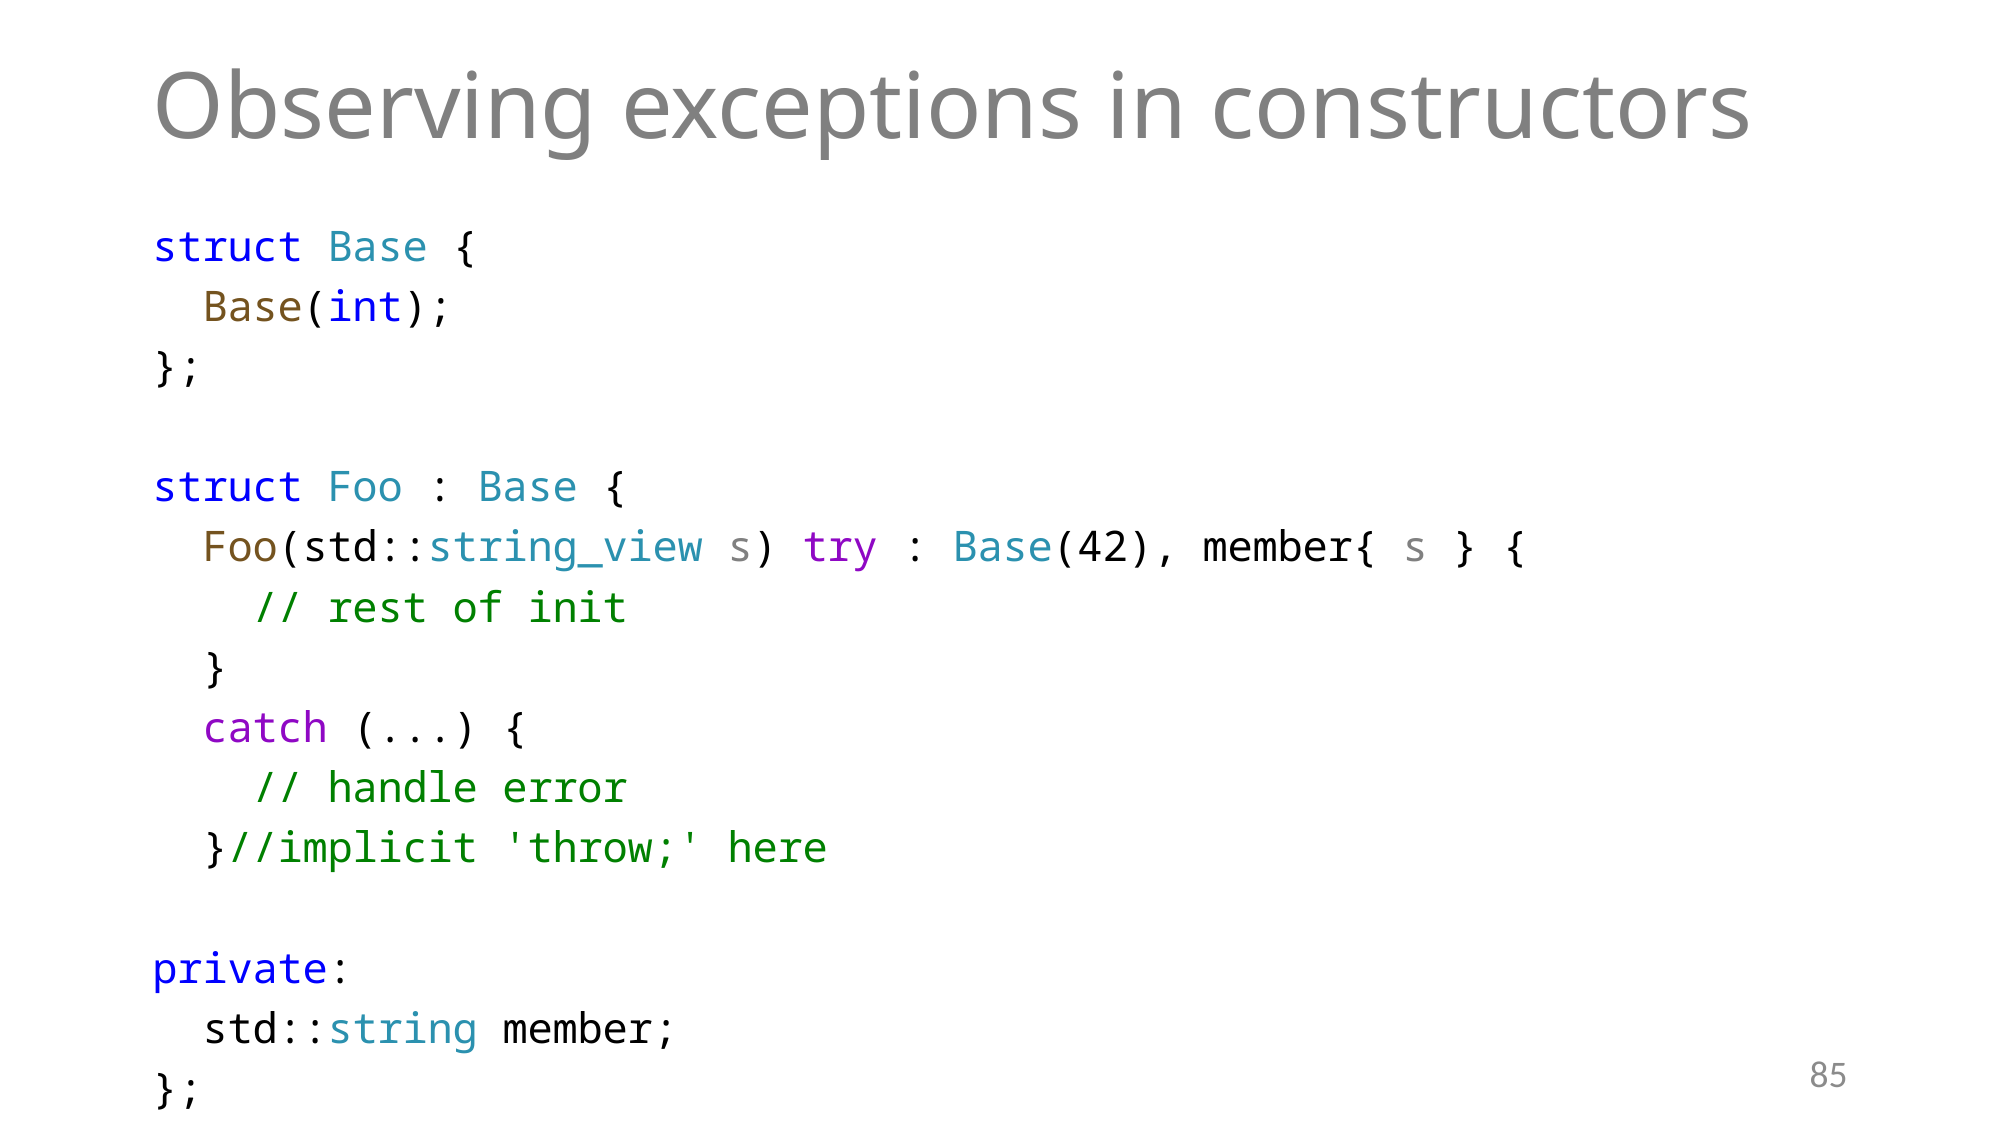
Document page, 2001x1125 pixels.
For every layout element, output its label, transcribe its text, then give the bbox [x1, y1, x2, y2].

title Observing exceptions in constructors [137, 0, 1863, 217]
slide_number 85 [1412, 1042, 1863, 1103]
list struct Base { Base(int); }; struct Foo : Base { Foo(std::string_view s) try : Base(42), member{ s } { // rest of init } catch (...) { // handle error }//implicit 'throw;' here private: std::string member; }; [137, 217, 1863, 1125]
